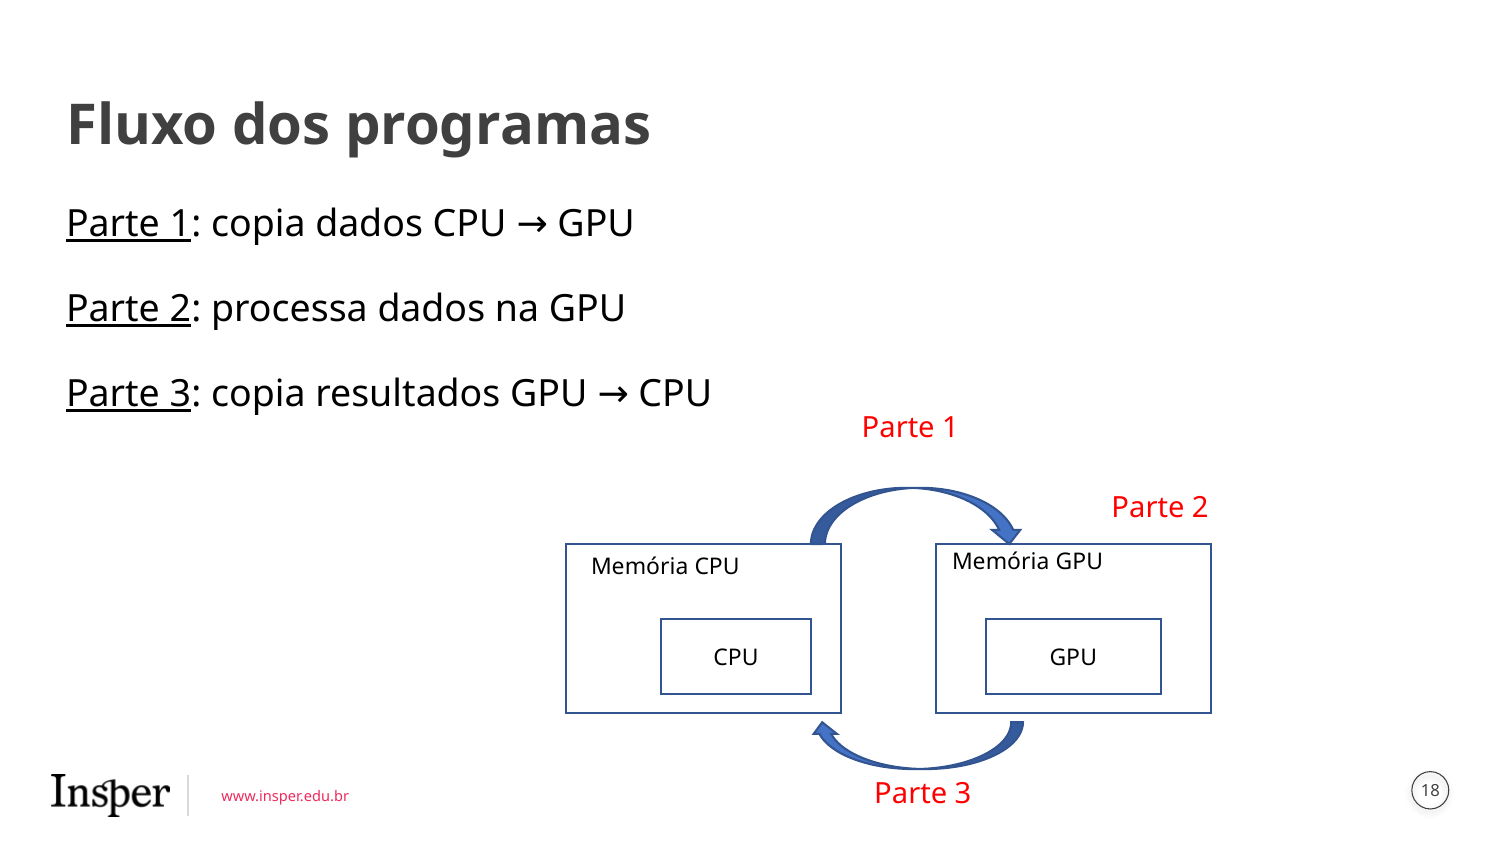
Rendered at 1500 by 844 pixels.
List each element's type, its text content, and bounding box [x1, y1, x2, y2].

text_box [813, 722, 897, 767]
picture [51, 774, 170, 817]
text_box Memória CPU [576, 544, 816, 599]
text_box [935, 544, 1211, 713]
list Parte 1: copia dados CPU → GPU Parte 2: processa dados na GPU Parte 3: copia resultados GPU → CPU [51, 189, 1449, 750]
text_box [566, 544, 842, 713]
text_box Memória GPU [937, 539, 1178, 595]
text_box Parte 3 [859, 767, 1162, 832]
text_box Parte 2 [1096, 480, 1285, 546]
title Fluxo dos programas [51, 72, 1449, 167]
text_box [810, 487, 1021, 545]
text_box Parte 1 [846, 401, 1027, 467]
